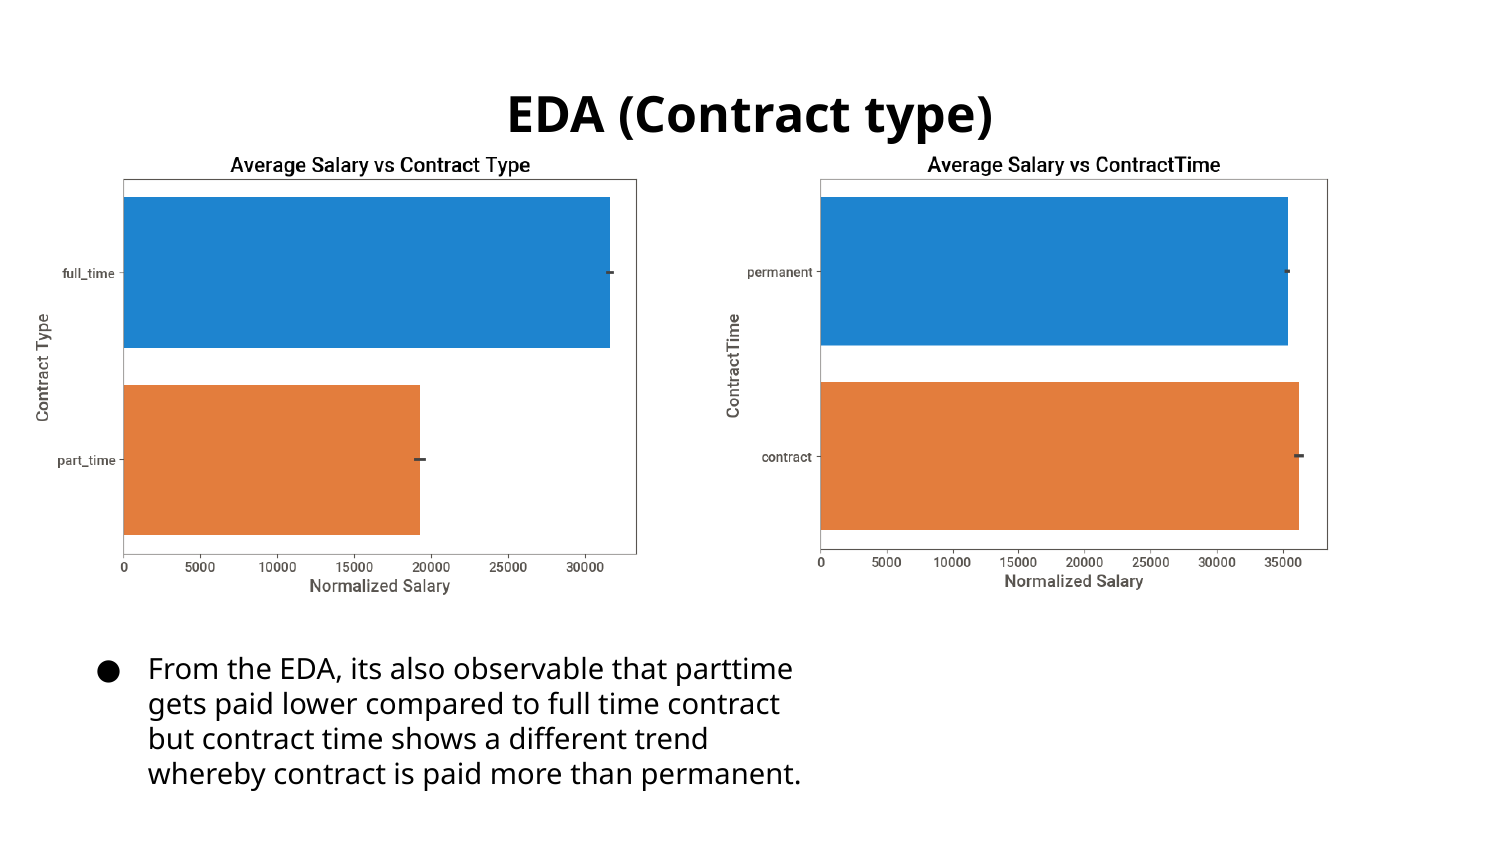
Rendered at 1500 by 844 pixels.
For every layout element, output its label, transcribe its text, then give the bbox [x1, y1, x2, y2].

title EDA (Contract type) [75, 67, 1425, 162]
text_box From the EDA, its also observable that parttime gets paid lower compared to full time contract but contract time shows a different trend whereby contract is paid more than permanent. [57, 635, 841, 806]
picture [27, 148, 644, 603]
picture [718, 148, 1334, 597]
